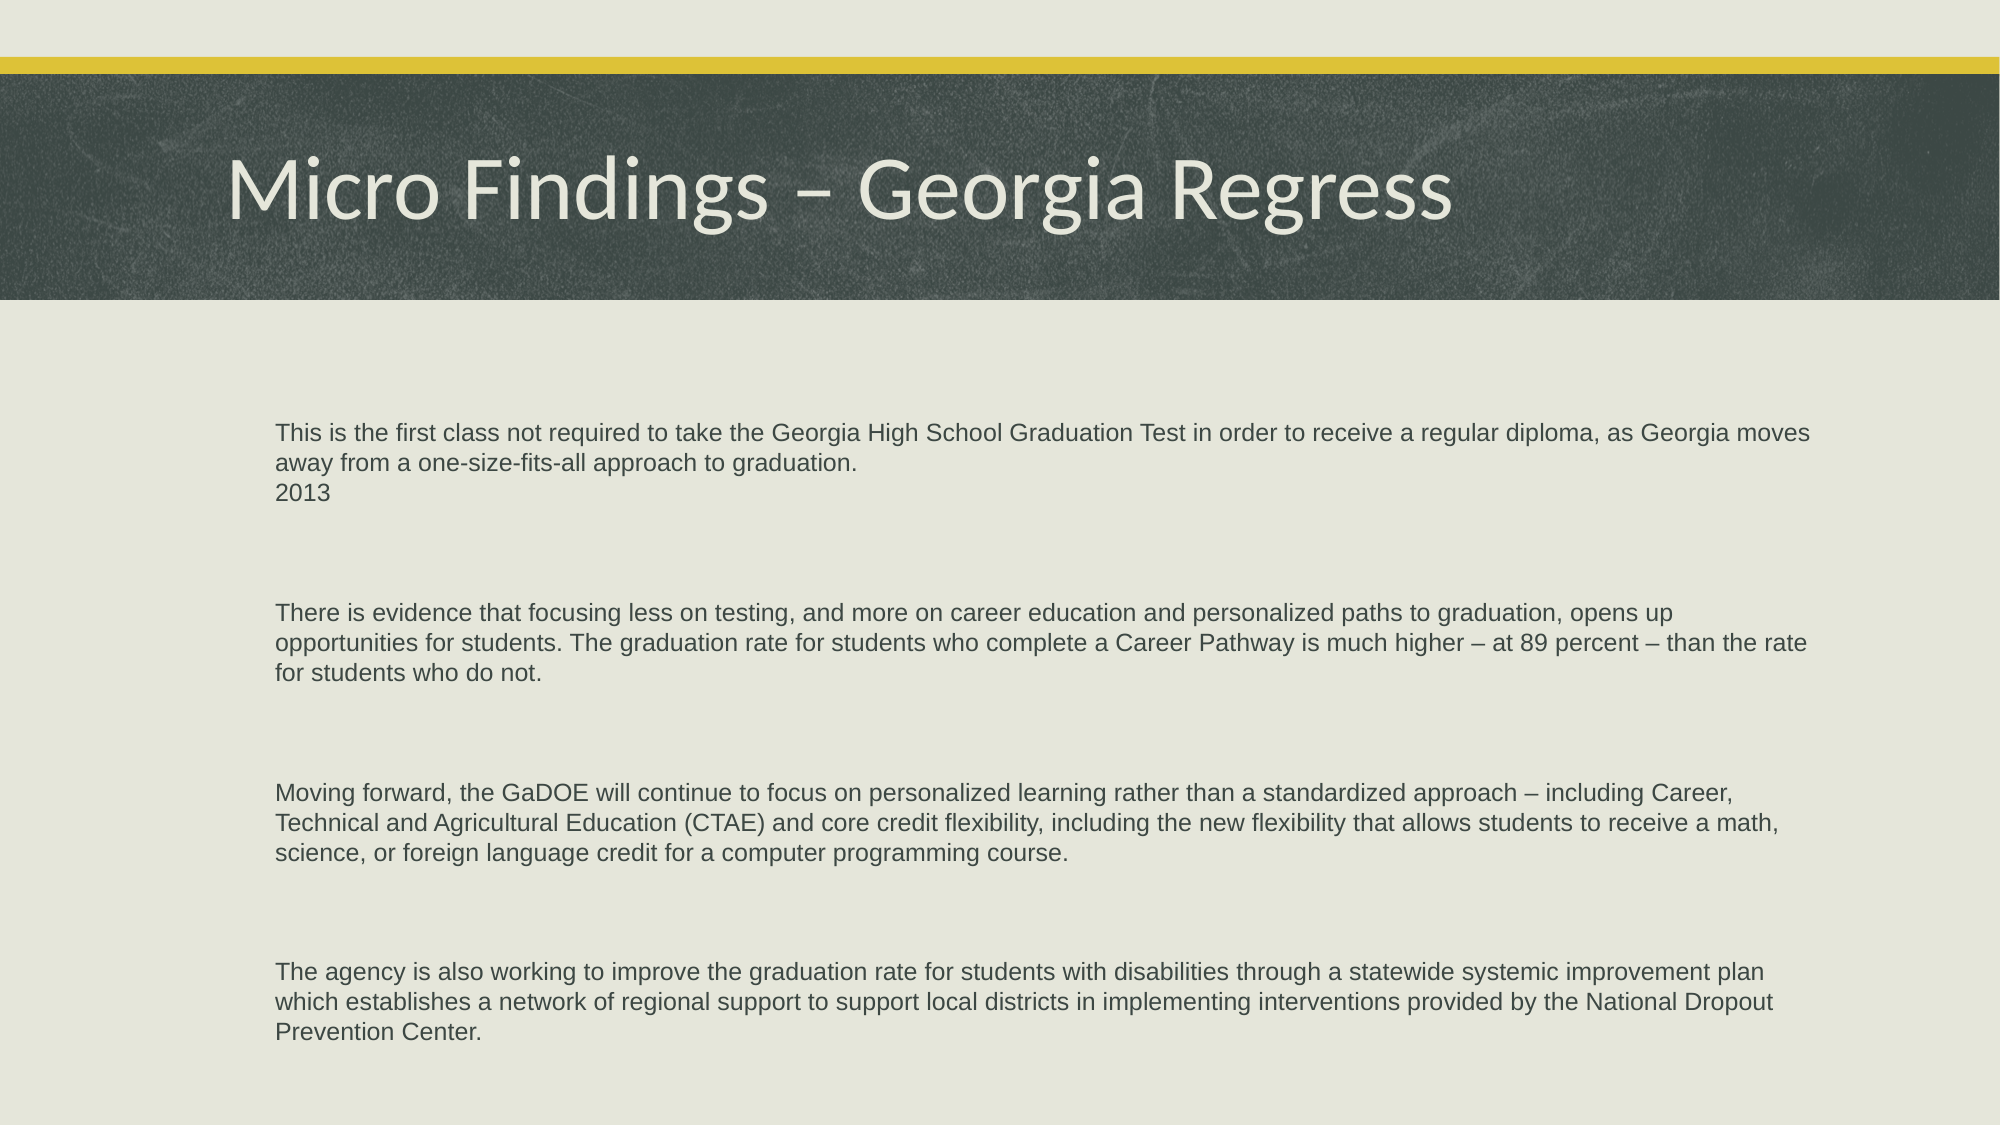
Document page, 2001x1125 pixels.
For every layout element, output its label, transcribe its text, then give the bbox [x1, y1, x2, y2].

text_box [234, 384, 1815, 1039]
picture [0, 74, 2000, 300]
text_box [209, 359, 1790, 1014]
text_box This is the first class not required to take the Georgia High School Graduation Test in order to receive a regular diploma, as Georgia moves away from a one-size-fits-all approach to graduation. 2013 There is evidence that focusing less on testing, and more on career education and personalized paths to graduation, opens up opportunities for students. The graduation rate for students who complete a Career Pathway is much higher – at 89 percent – than the rate for students who do not. Moving forward, the GaDOE will continue to focus on personalized learning rather than a standardized approach – including Career, Technical and Agricultural Education (CTAE) and core credit flexibility, including the new flexibility that allows students to receive a math, science, or foreign language credit for a computer programming course. The agency is also working to improve the graduation rate for students with disabilities through a statewide systemic improvement plan which establishes a network of regional support to support local districts in implementing interventions provided by the National Dropout Prevention Center. [259, 409, 1840, 1064]
title Micro Findings – Georgia Regress [210, 76, 1790, 300]
